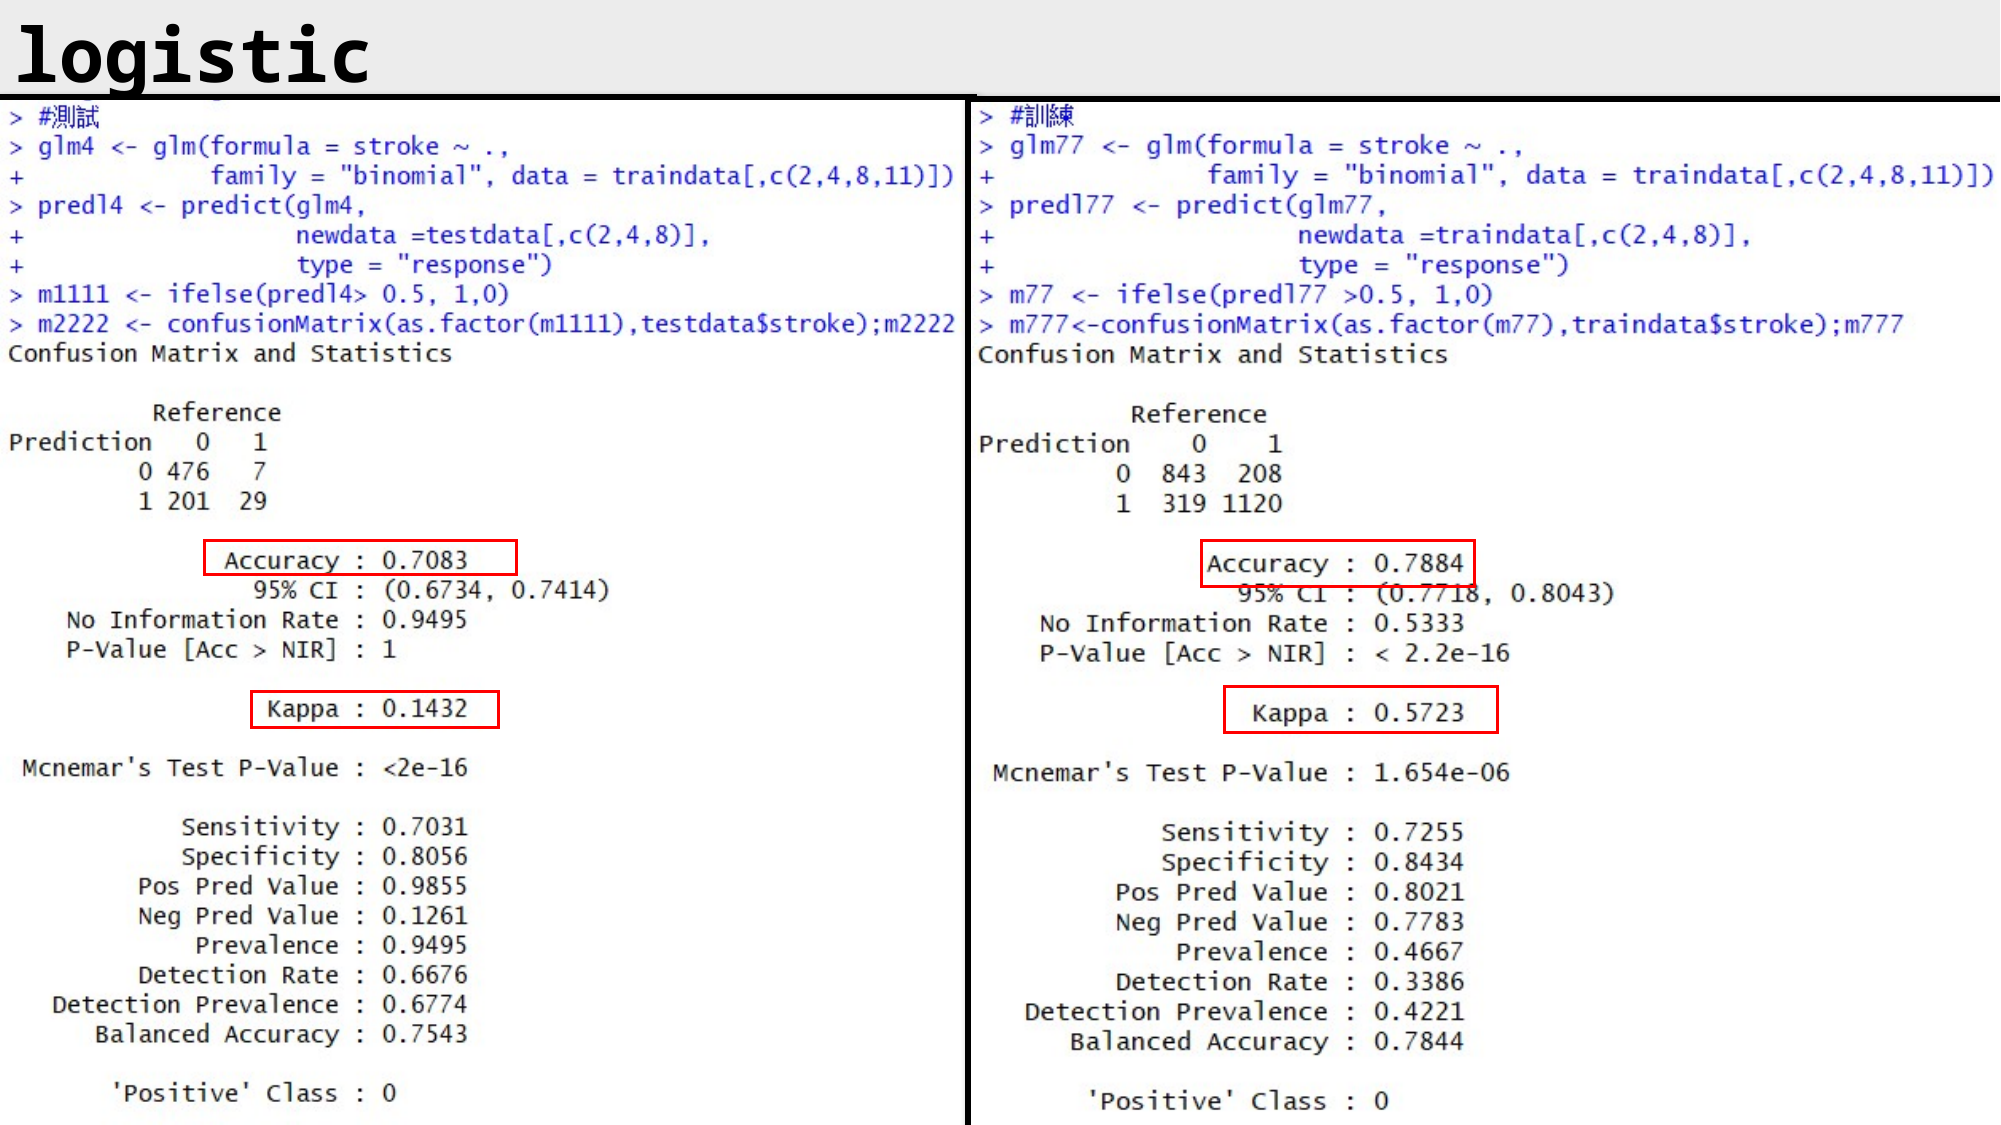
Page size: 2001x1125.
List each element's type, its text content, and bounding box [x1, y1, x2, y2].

picture [0, 99, 2000, 1125]
text_box logistic regression [0, 0, 748, 92]
